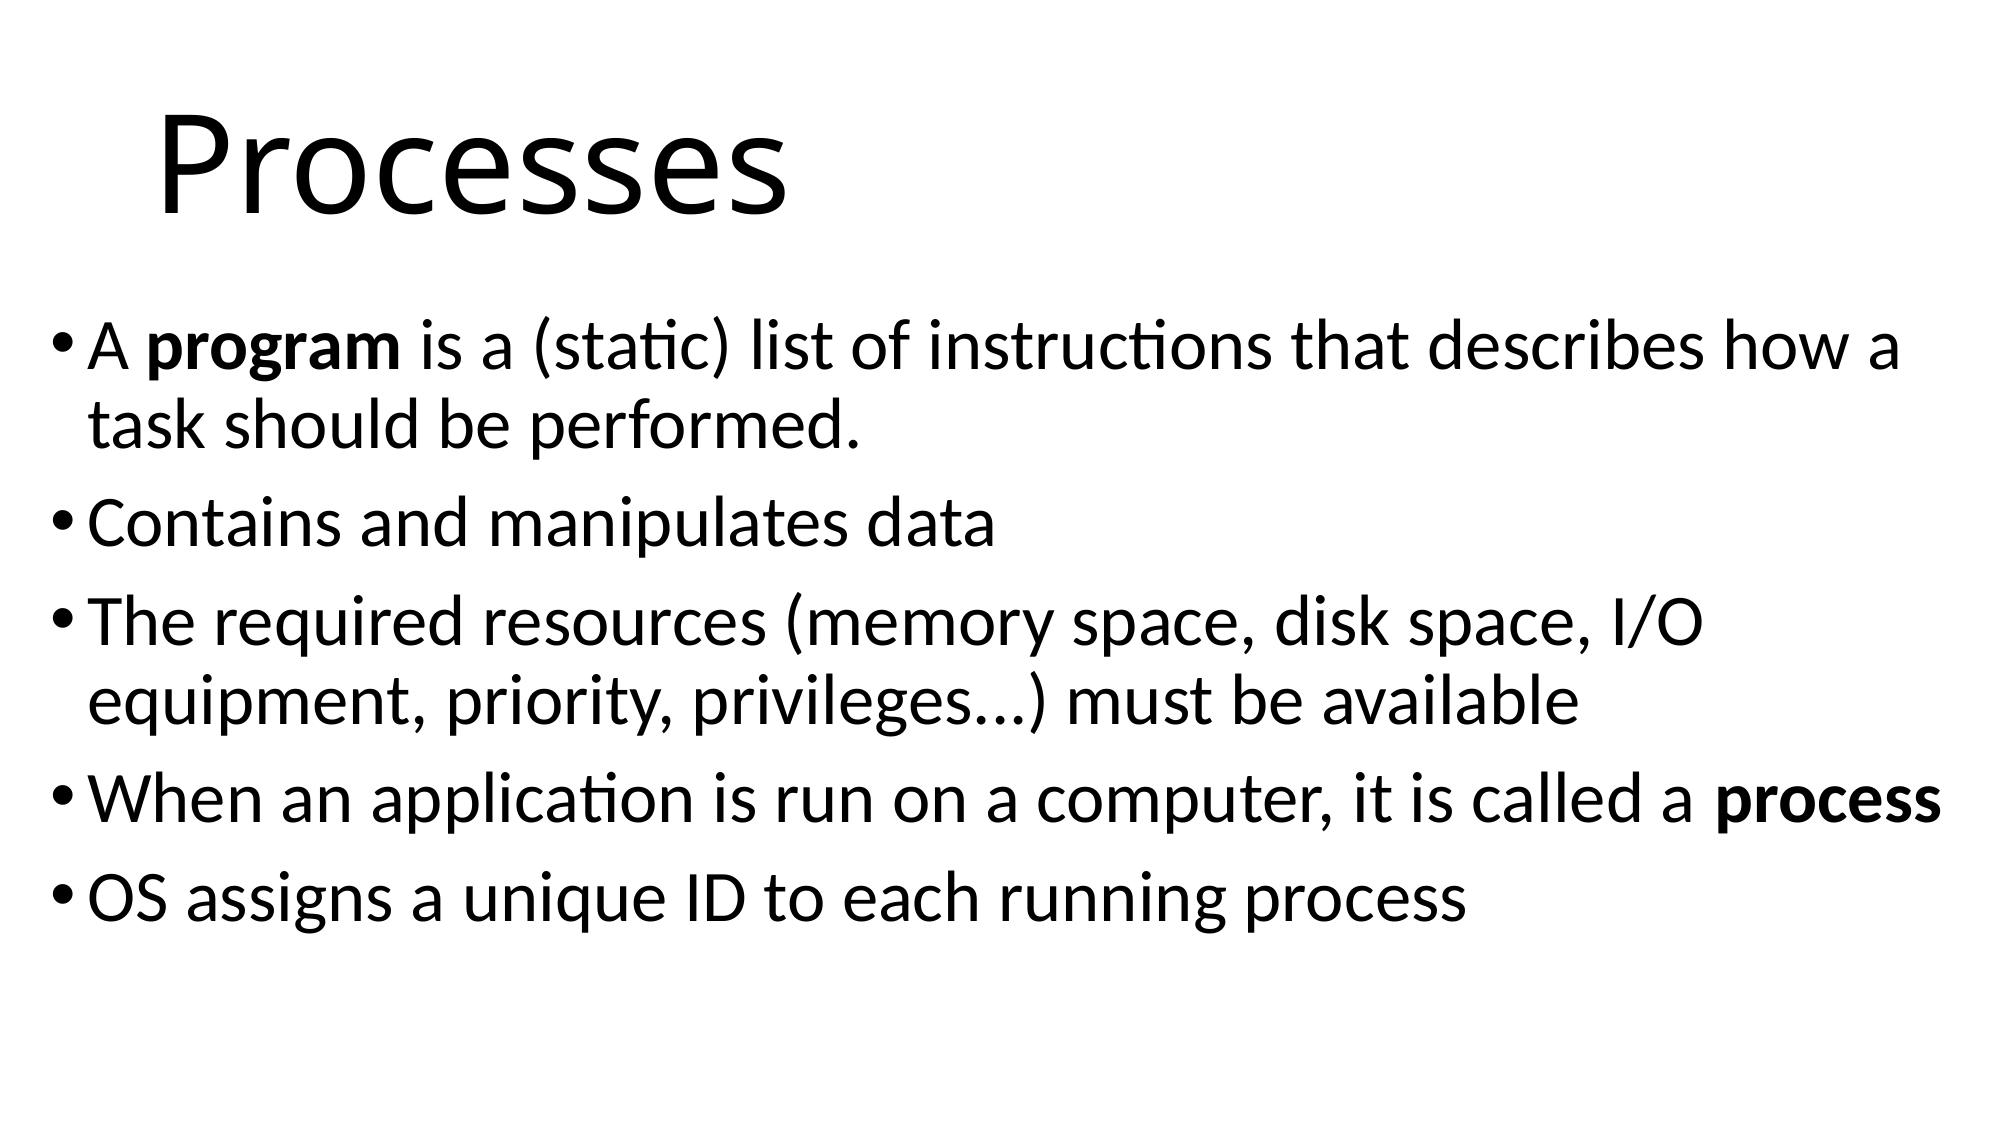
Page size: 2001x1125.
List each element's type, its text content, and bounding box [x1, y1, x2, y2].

list A program is a (static) list of instructions that describes how a task should be performed. Contains and manipulates data The required resources (memory space, disk space, I/O equipment, priority, privileges...) must be available When an application is run on a computer, it is called a process OS assigns a unique ID to each running process [35, 299, 1973, 1014]
title Processes [137, 59, 1863, 278]
